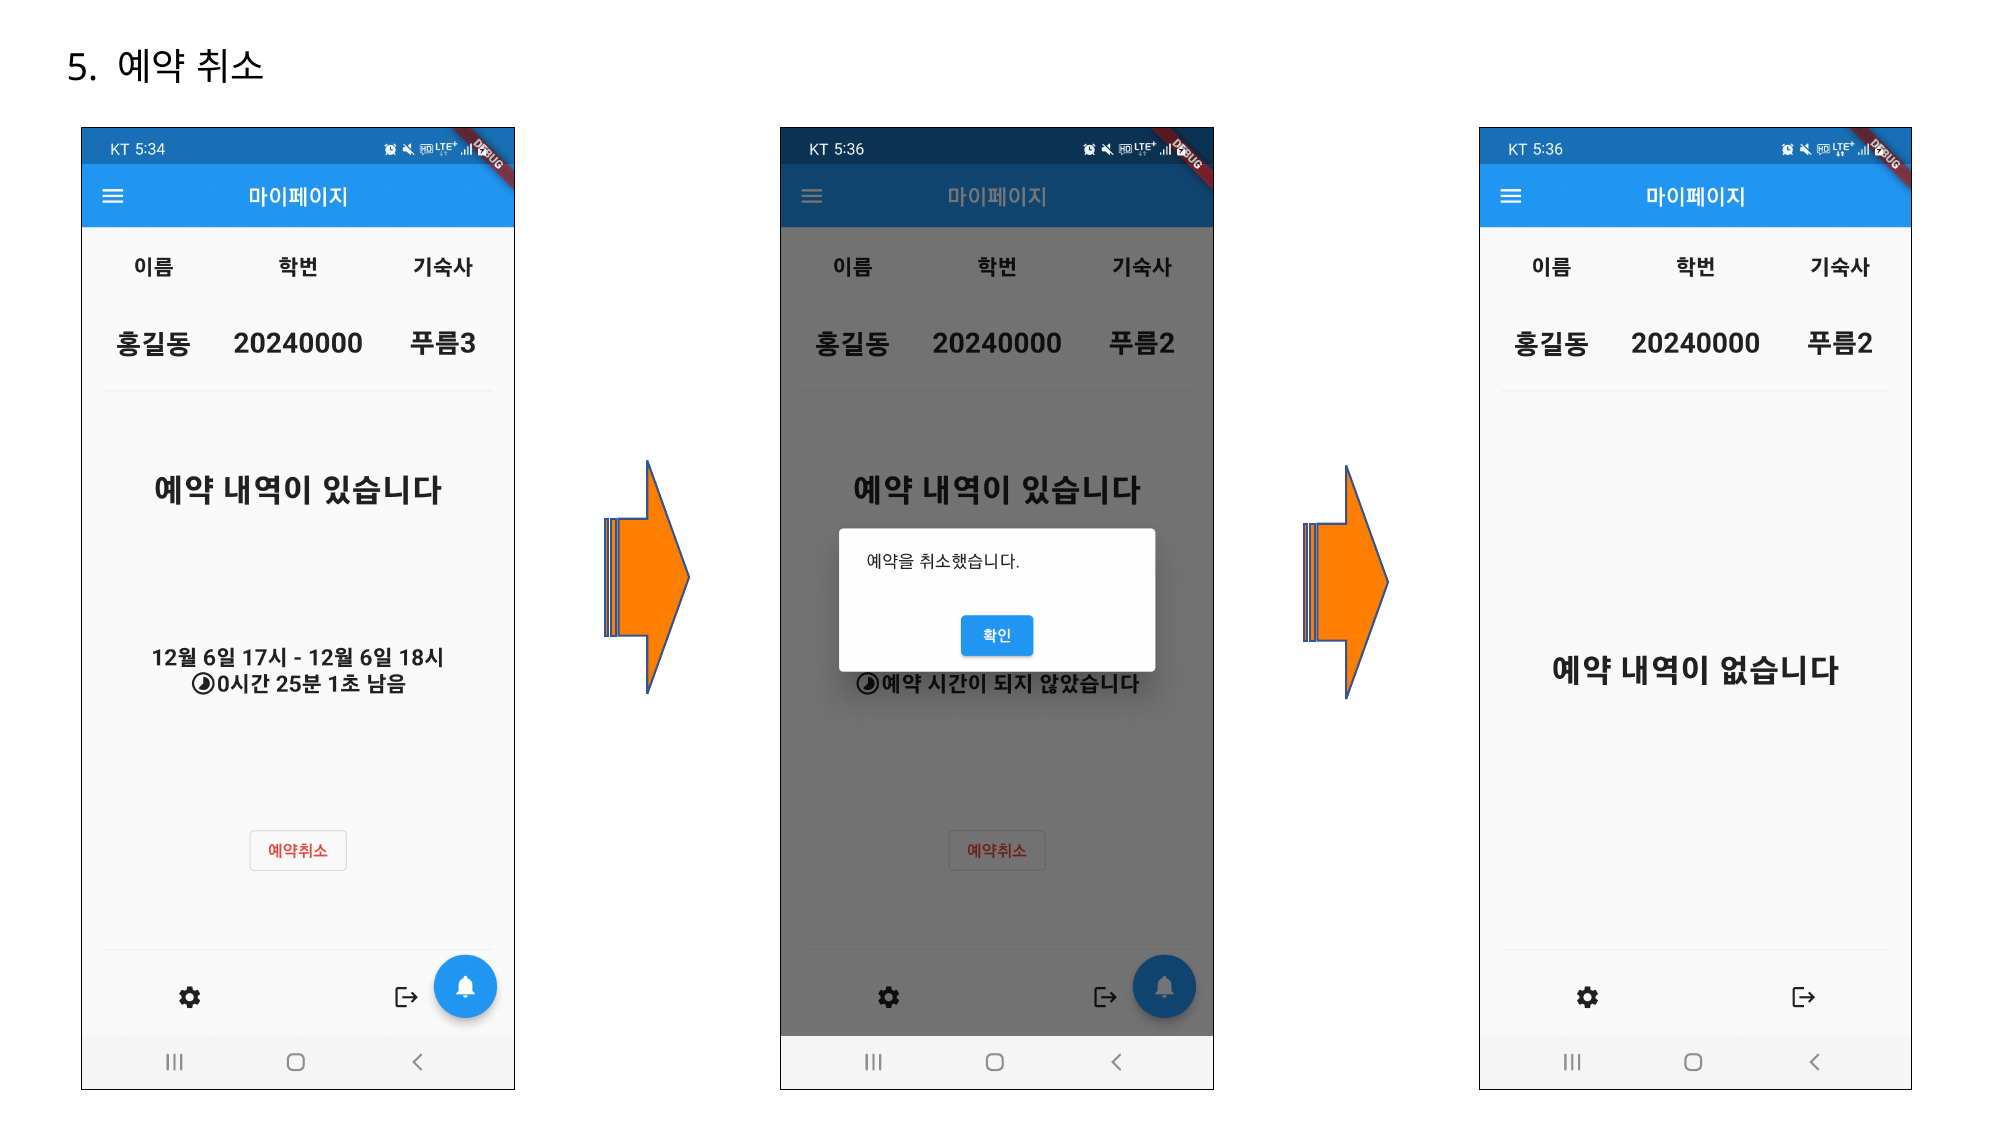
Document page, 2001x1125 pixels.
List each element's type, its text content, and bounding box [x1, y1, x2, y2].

text_box [610, 460, 691, 695]
text_box [1303, 523, 1308, 642]
picture [1479, 127, 1912, 1090]
picture [780, 127, 1214, 1090]
picture [81, 127, 515, 1090]
text_box [1309, 465, 1390, 700]
text_box [604, 518, 609, 637]
text_box 5. 예약 취소 [51, 35, 1052, 95]
